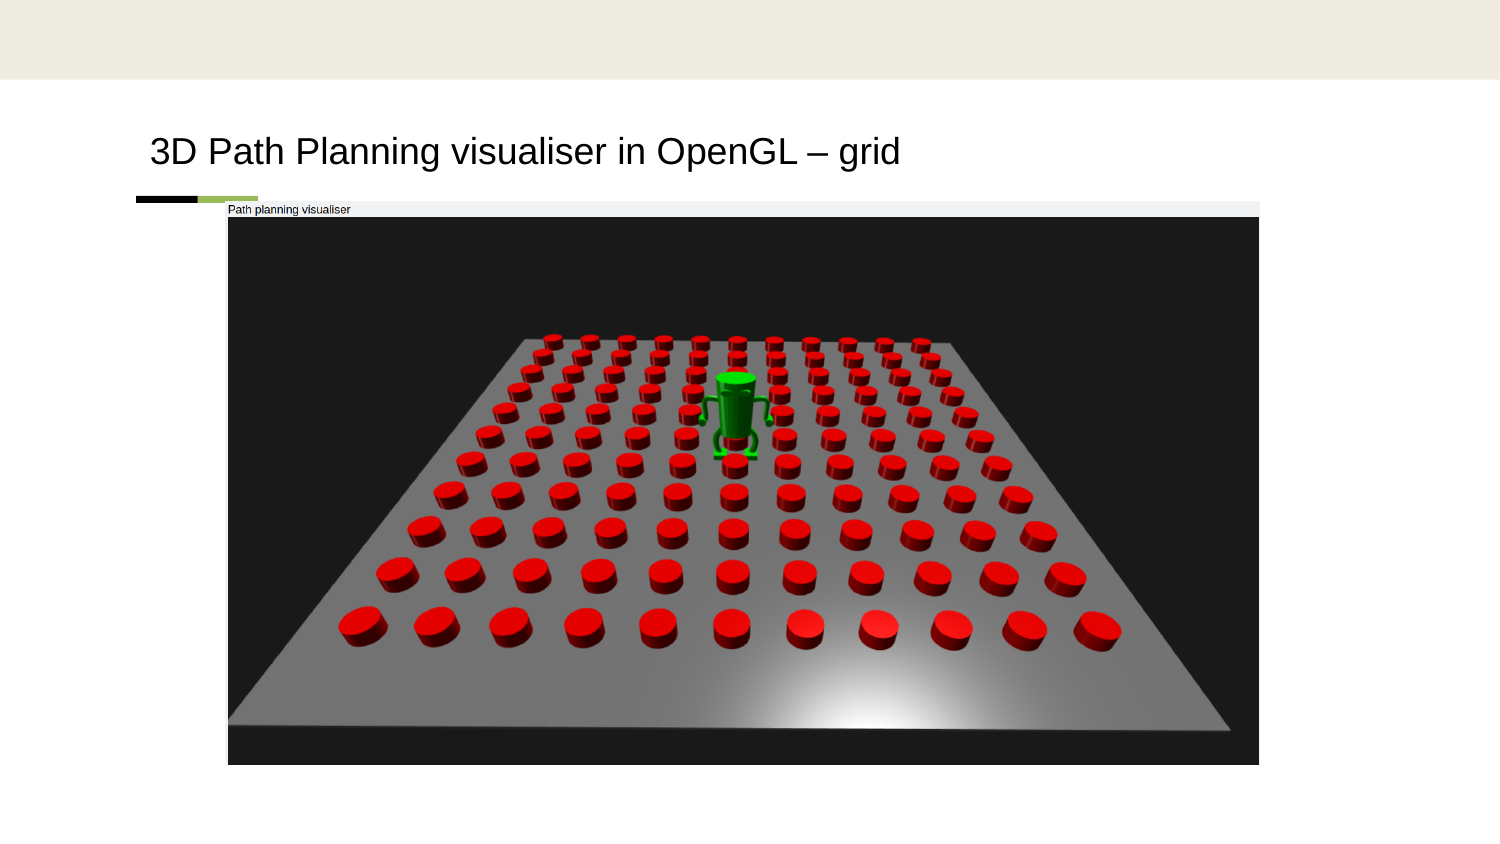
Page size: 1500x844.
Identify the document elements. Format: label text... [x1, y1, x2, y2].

text_box 3D Path Planning visualiser in OpenGL – grid [135, 120, 1089, 177]
picture [224, 201, 1261, 766]
